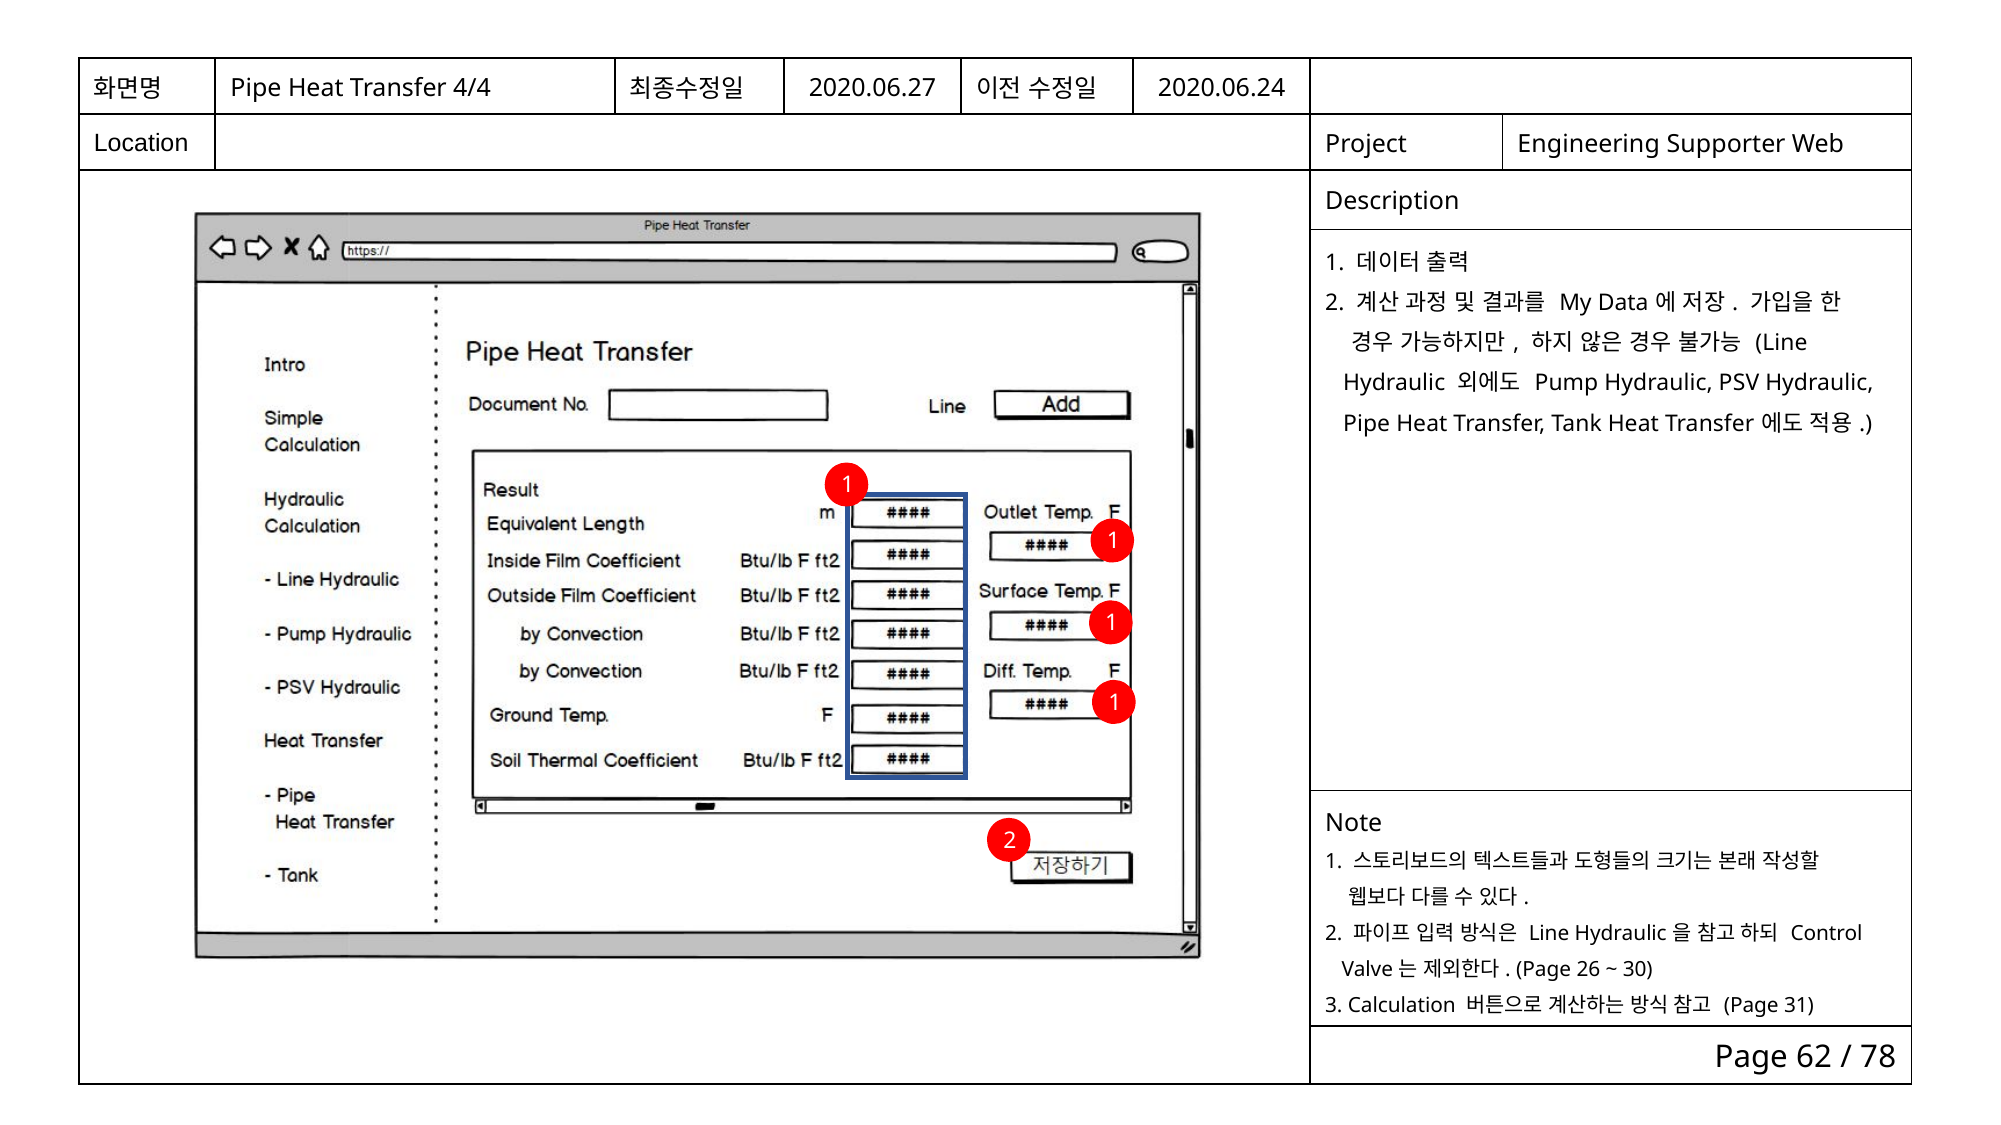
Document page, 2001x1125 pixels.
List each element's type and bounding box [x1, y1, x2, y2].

table_cell [80, 115, 214, 169]
table_cell [1311, 230, 1911, 790]
table_header [80, 59, 214, 113]
table_cell [80, 171, 1309, 1083]
table_header [785, 59, 960, 113]
text_box [1090, 518, 1136, 563]
text_box [1092, 679, 1138, 724]
text_box [824, 462, 870, 507]
table_header [1311, 59, 1911, 113]
text_box [1089, 600, 1135, 645]
picture [192, 210, 1205, 962]
table_cell [1311, 1027, 1911, 1083]
table_header [962, 59, 1132, 113]
table_header [616, 59, 783, 113]
table_cell [216, 115, 1309, 169]
table_cell [1311, 171, 1911, 229]
table_header [1134, 59, 1309, 113]
table_cell [1311, 791, 1911, 1025]
text_box [987, 817, 1033, 862]
table_cell [1503, 115, 1911, 169]
table_header [216, 59, 614, 113]
table_cell [1311, 115, 1502, 169]
